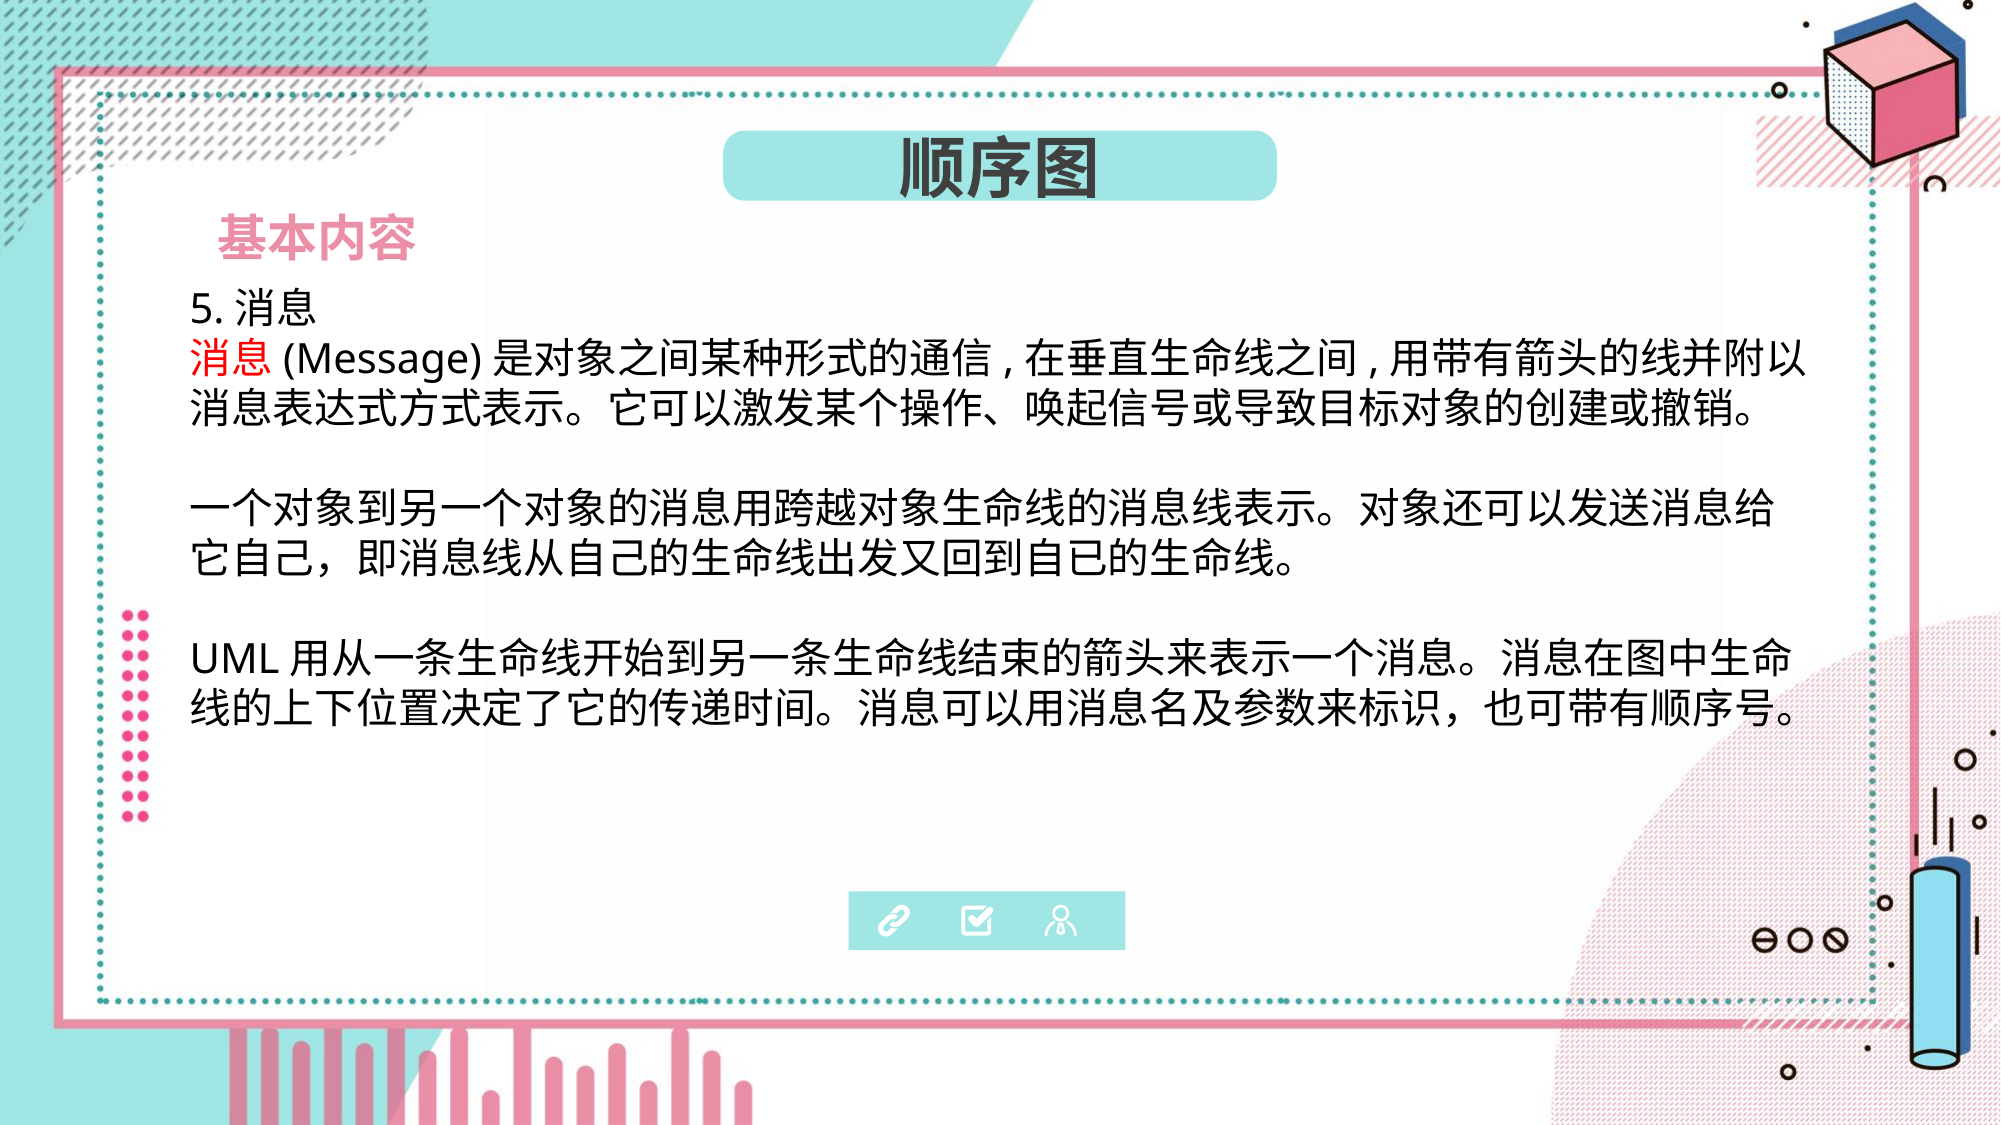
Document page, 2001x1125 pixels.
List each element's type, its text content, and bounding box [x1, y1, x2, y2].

text_box 顺序图 [722, 129, 1278, 202]
picture [0, 0, 2001, 1125]
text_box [848, 891, 1126, 950]
text_box 基本内容 [179, 198, 432, 274]
text_box 5.消息 消息(Message)是对象之间某种形式的通信,在垂直生命线之间,用带有箭头的线并附以消息表达式方式表示。它可以激发某个操作、唤起信号或导致目标对象的创建或撤销。 一个对象到另一个对象的消息用跨越对象生命线的消息线表示。对象还可以发送消息给它自己，即消息线从自己的生命线出发又回到自已的生命线。 UML用从一条生命线开始到另一条生命线结束的箭头来表示一个消息。消息在图中生命线的上下位置决定了它的传递时间。消息可以用消息名及参数来标识，也可带有顺序号。 [174, 274, 1826, 965]
